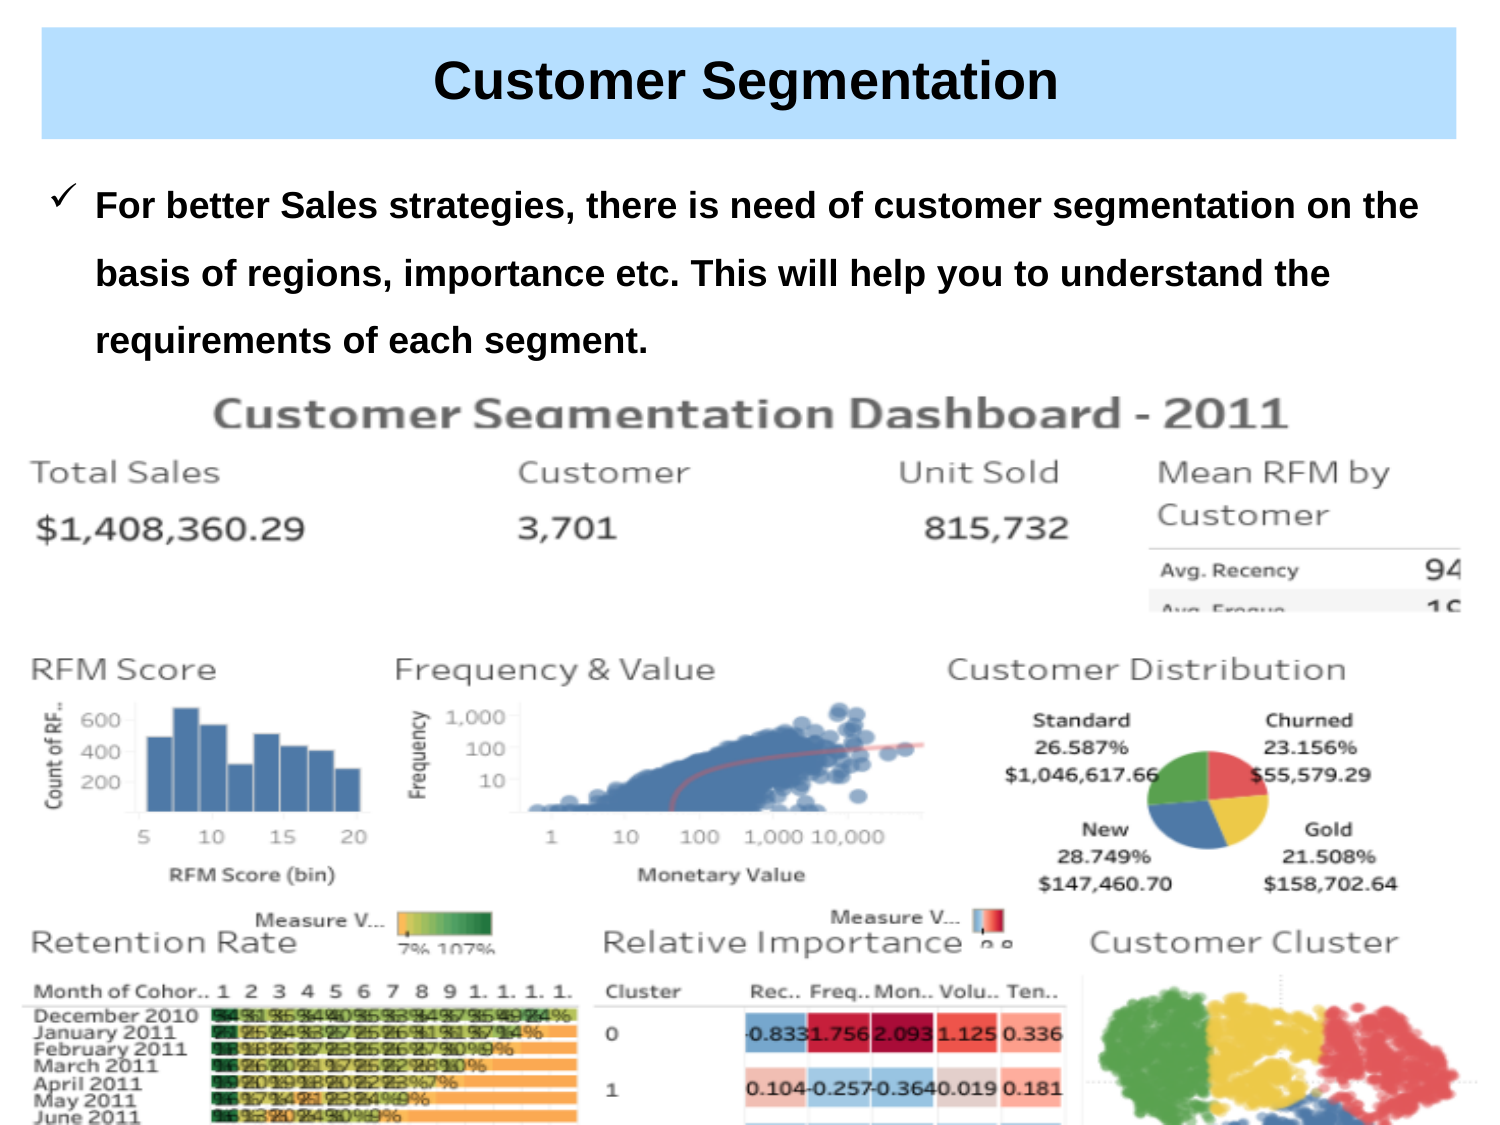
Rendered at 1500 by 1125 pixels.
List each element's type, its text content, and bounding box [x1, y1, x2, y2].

picture [0, 377, 1500, 1125]
title Customer Segmentation [47, 17, 1447, 119]
text_box [41, 27, 1457, 140]
text_box For better Sales strategies, there is need of customer segmentation on the basis of regions, importance etc. This will help you to understand the requirements of each segment. [33, 148, 1495, 369]
